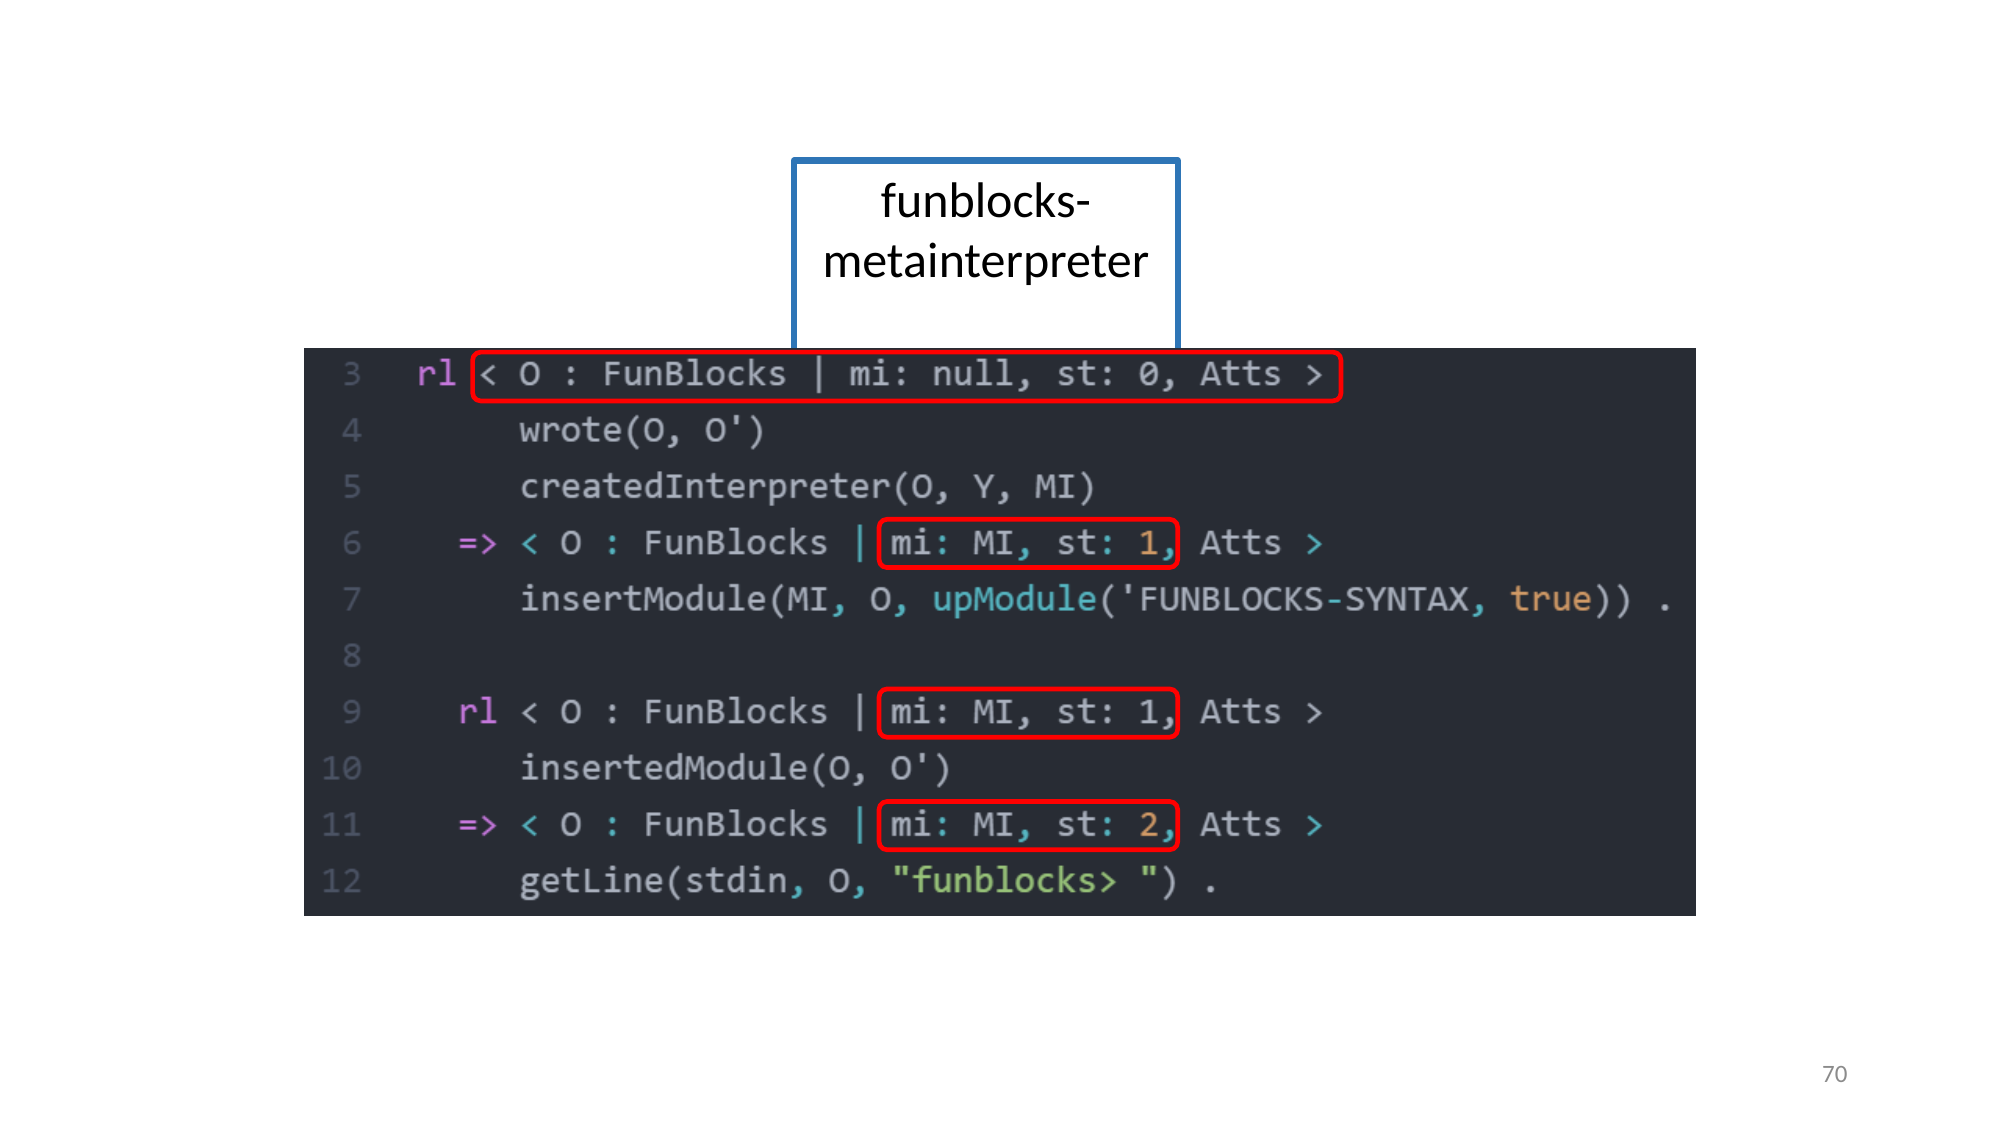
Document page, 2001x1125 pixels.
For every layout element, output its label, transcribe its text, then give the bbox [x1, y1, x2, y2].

picture [304, 348, 1696, 916]
text_box <number> [1412, 1042, 1863, 1103]
text_box funblocks-metainterpreter [794, 160, 1178, 347]
